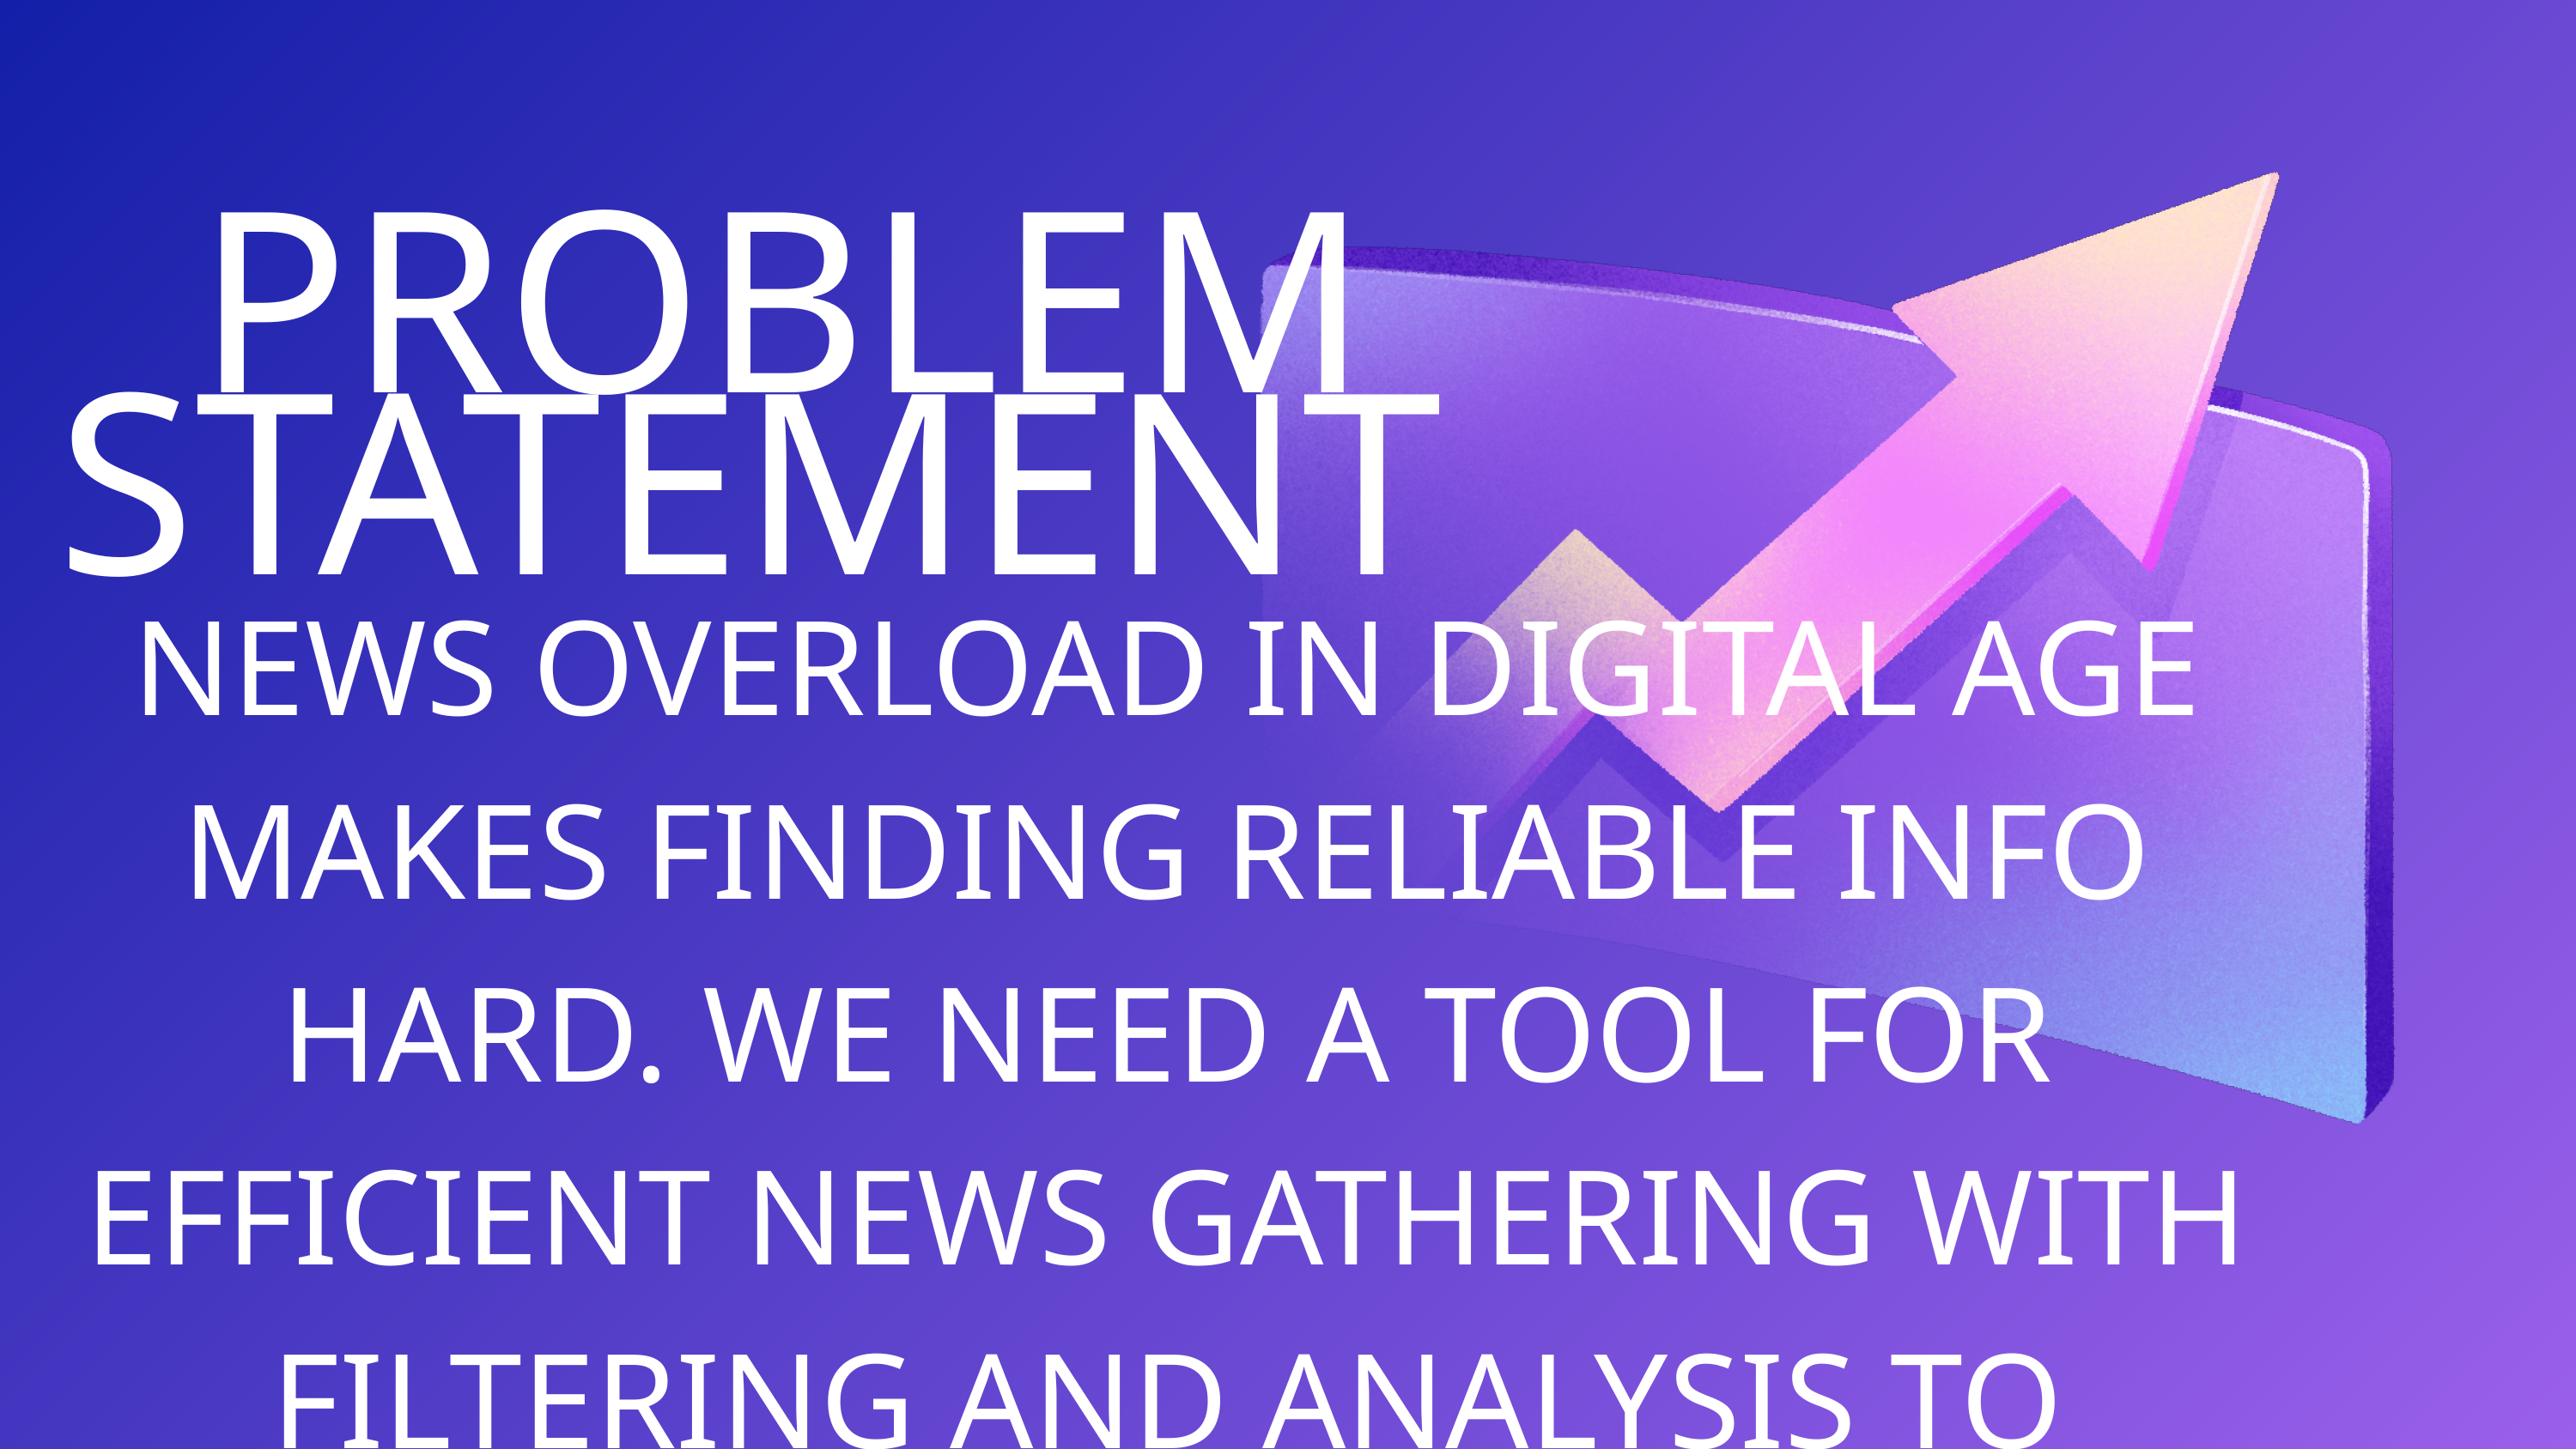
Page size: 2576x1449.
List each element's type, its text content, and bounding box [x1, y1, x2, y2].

text_box NEWS OVERLOAD IN DIGITAL AGE MAKES FINDING RELIABLE INFO HARD. WE NEED A TOOL FOR EFFICIENT NEWS GATHERING WITH FILTERING AND ANALYSIS TO NAVIGATE COMPLEX NEWS LANDSCAPES AND MAKE INFORMED DECISIONS. [0, 558, 2336, 1449]
text_box [1226, 172, 2432, 1143]
text_box PROBLEM STATEMENT [55, 262, 1510, 558]
